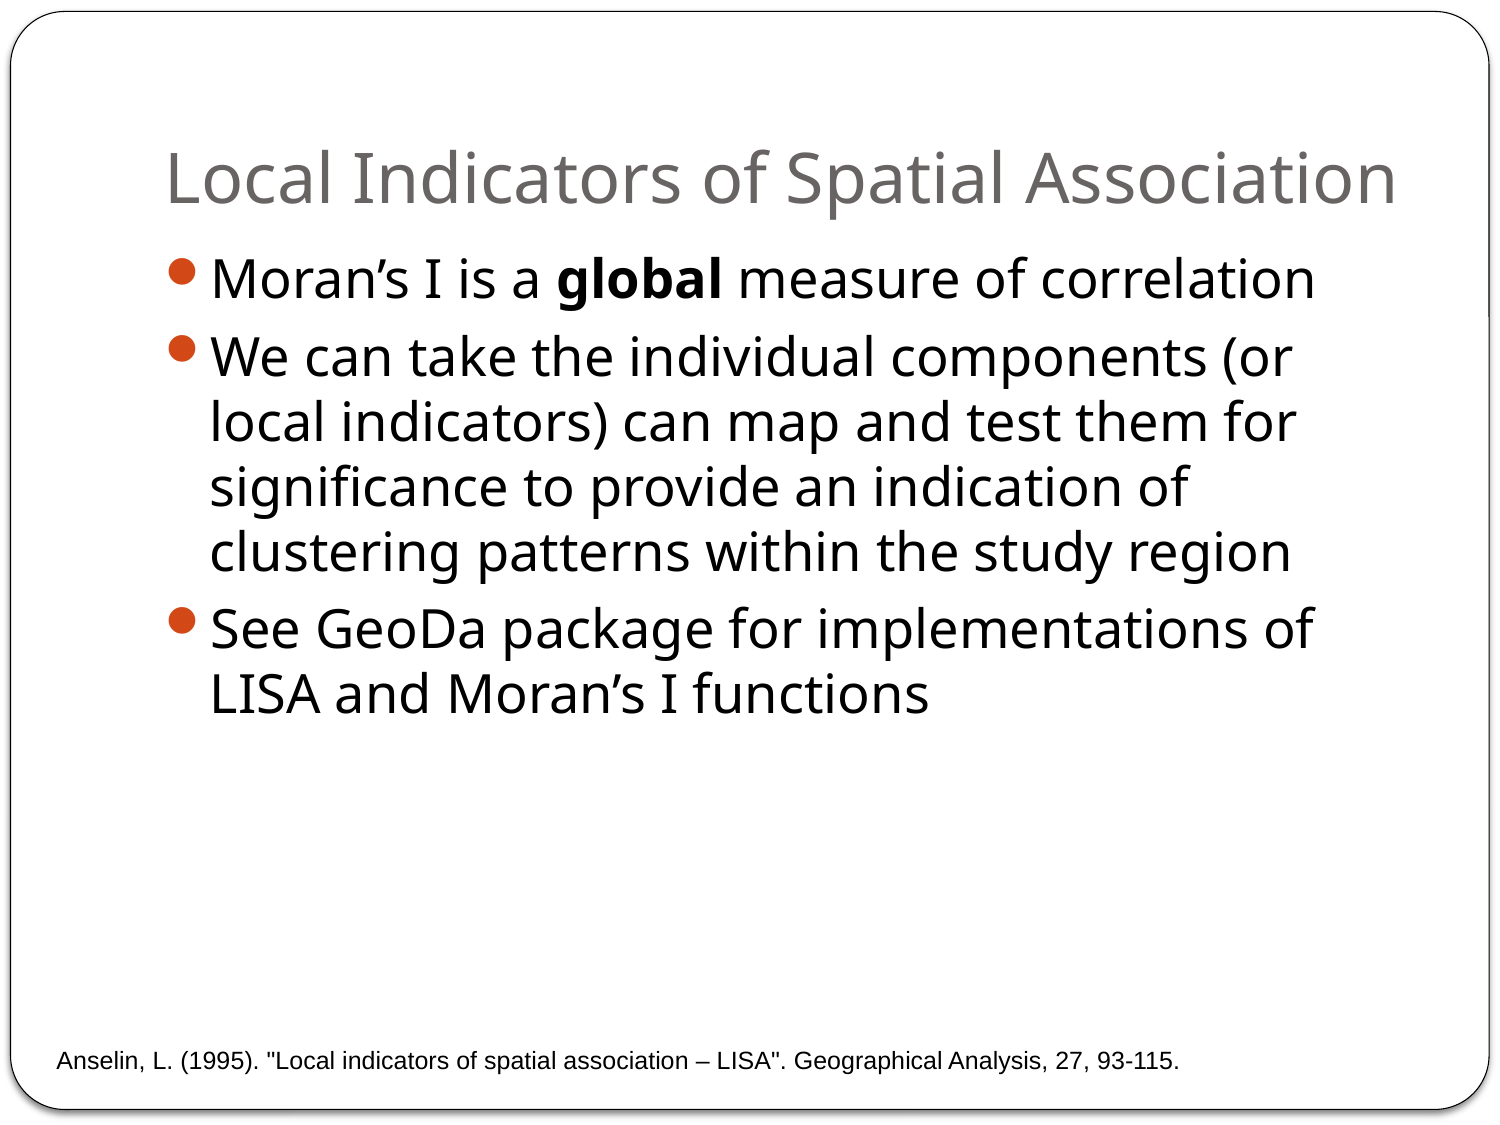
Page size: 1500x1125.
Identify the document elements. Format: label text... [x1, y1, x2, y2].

text_box Anselin, L. (1995). "Local indicators of spatial association – LISA". Geographical Analysis, 27, 93-115. [41, 1036, 1500, 1112]
title Local Indicators of Spatial Association [150, 45, 1425, 233]
list Moran’s I is a global measure of correlation We can take the individual components (or local indicators) can map and test them for significance to provide an indication of clustering patterns within the study region See GeoDa package for implementations of LISA and Moran’s I functions [150, 237, 1425, 988]
